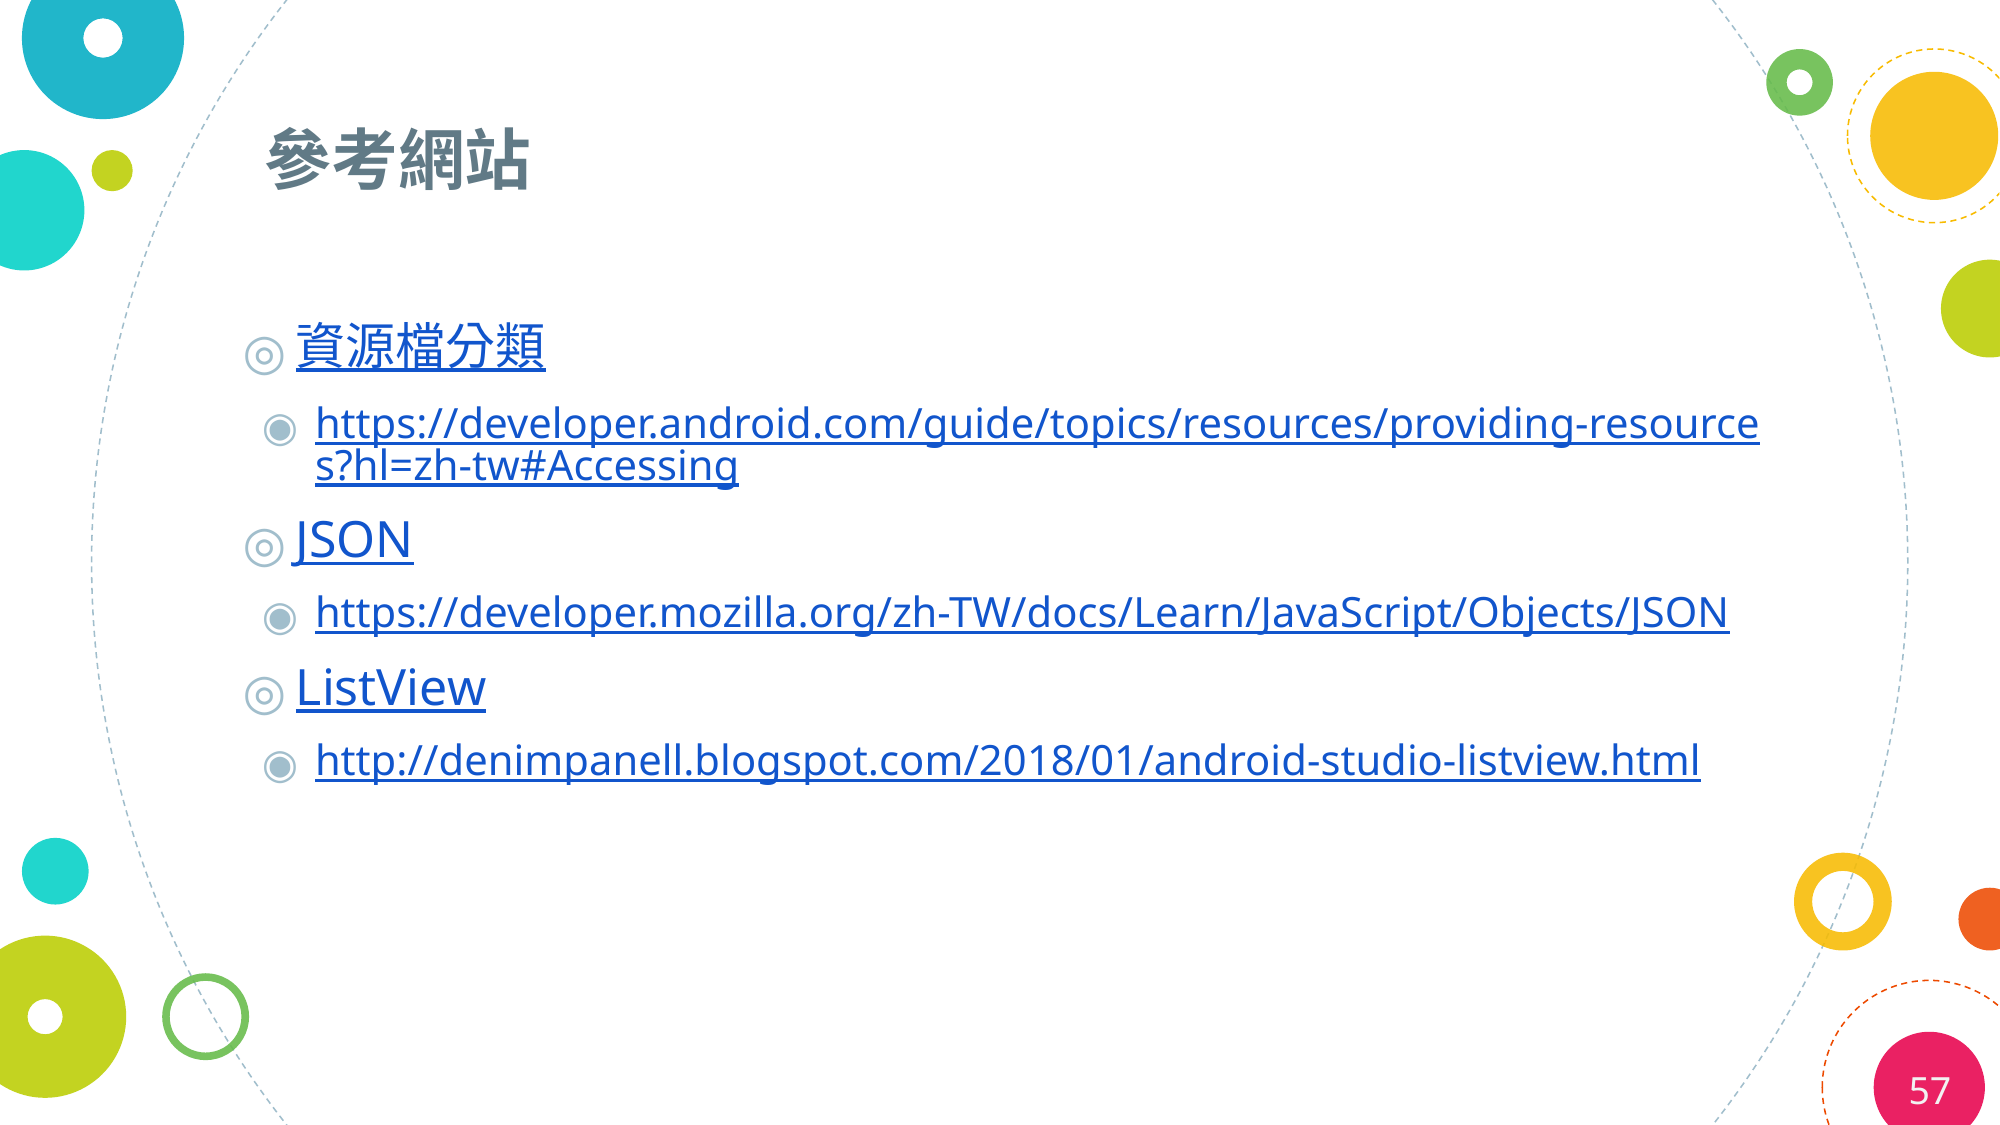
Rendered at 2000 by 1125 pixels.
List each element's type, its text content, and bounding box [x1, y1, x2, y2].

slide_number 57 [1885, 1060, 1975, 1125]
title 參考網站 [249, 45, 1750, 213]
list 資源檔分類 https://developer.android.com/guide/topics/resources/providing-resources?hl=zh-tw#Accessing JSON https://developer.mozilla.org/zh-TW/docs/Learn/JavaScript/Objects/JSON ListView http://denimpanell.blogspot.com/2018/01/android-studio-listview.html [210, 299, 1790, 954]
